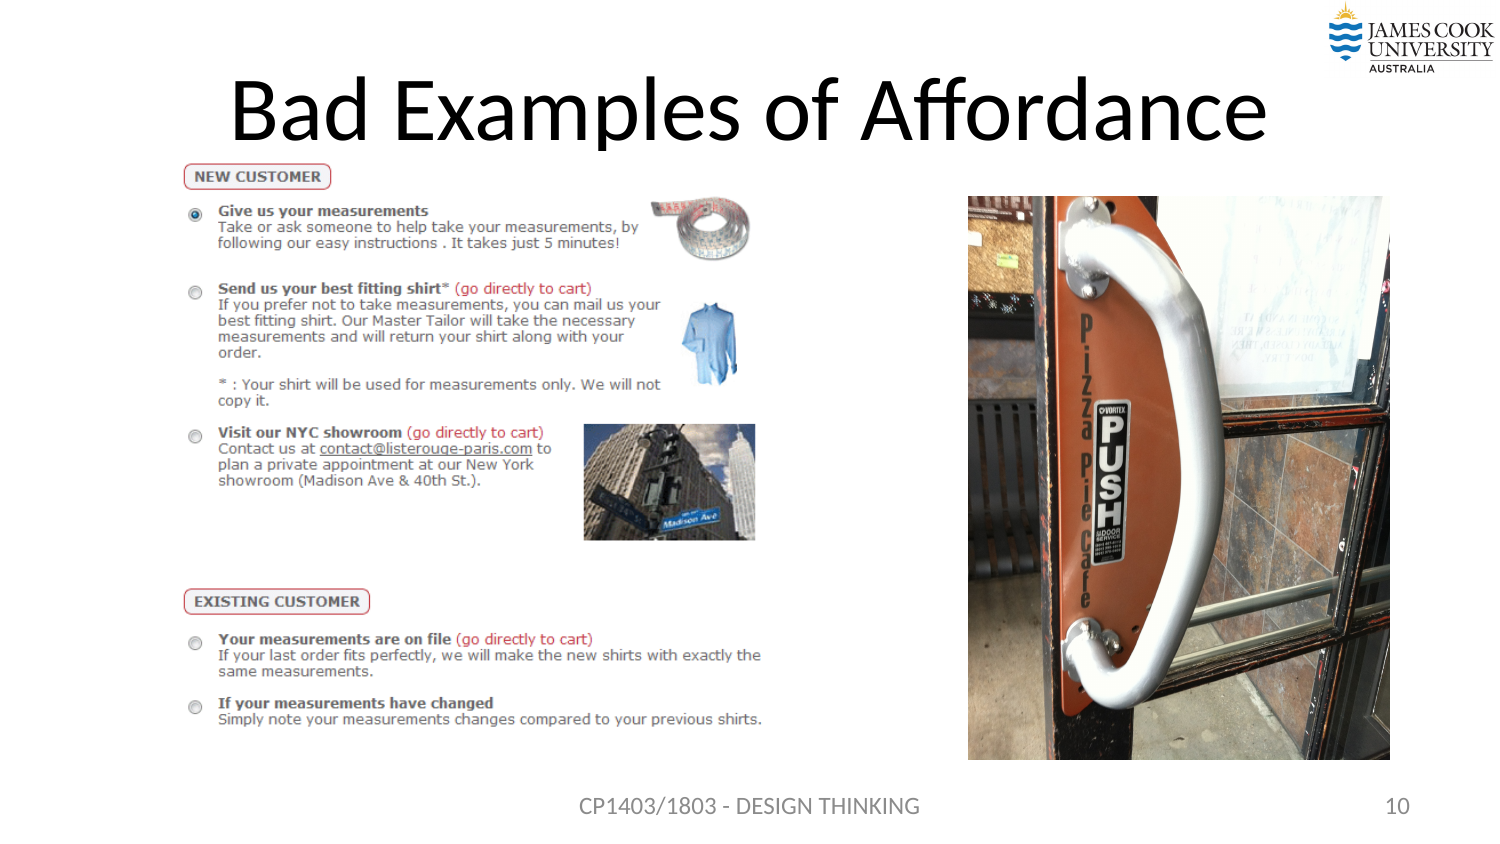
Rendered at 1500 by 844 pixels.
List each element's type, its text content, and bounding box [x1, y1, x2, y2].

picture [129, 151, 833, 738]
title Bad Examples of Affordance [75, 33, 1425, 175]
picture [1324, 0, 1496, 78]
slide_number 10 [1074, 782, 1425, 827]
footer CP1403/1803 - DESIGN THINKING [512, 782, 988, 827]
picture [967, 196, 1390, 761]
